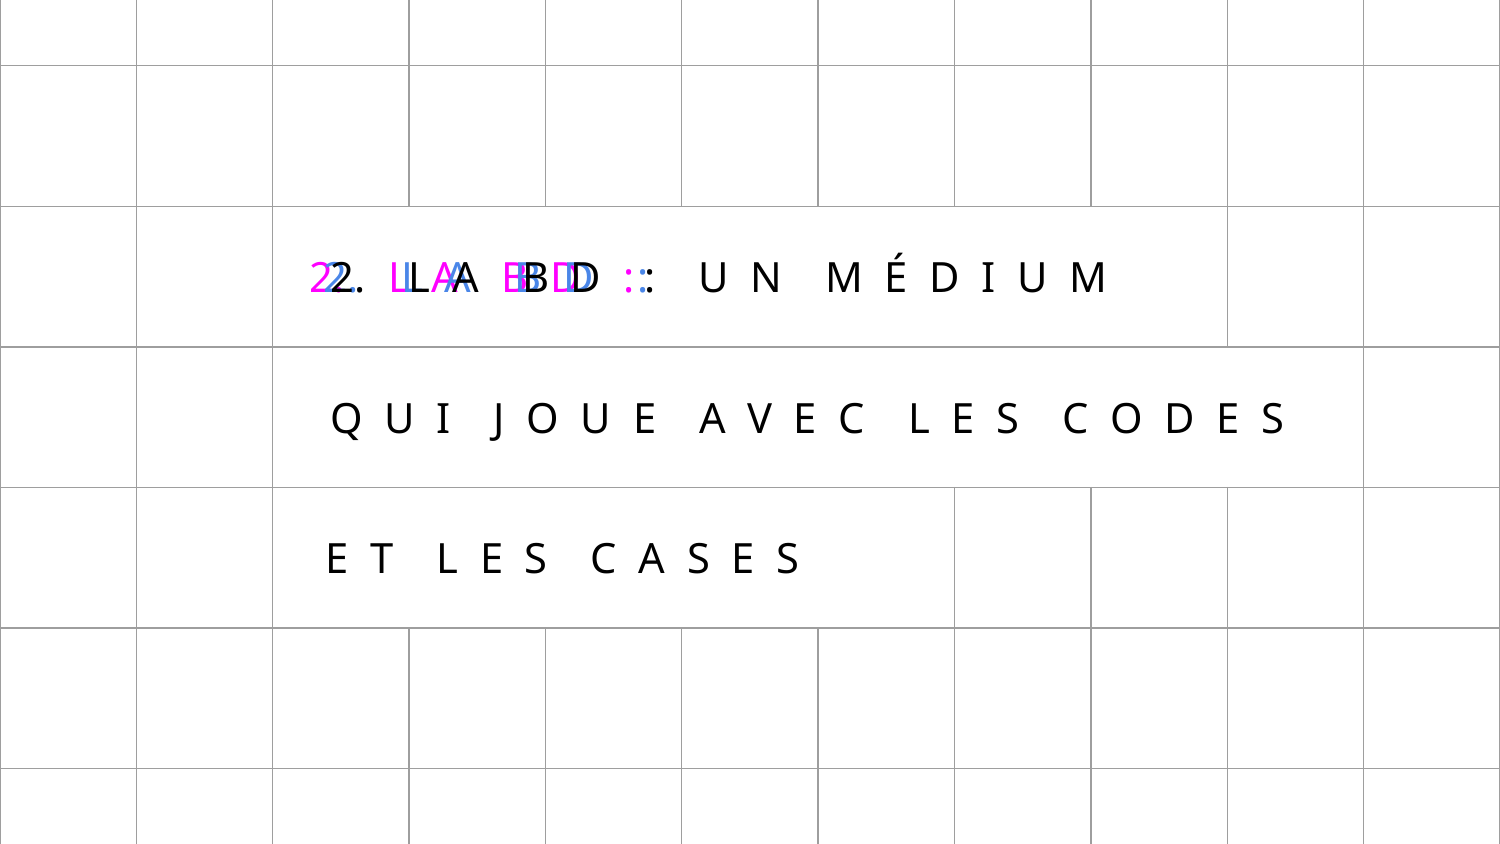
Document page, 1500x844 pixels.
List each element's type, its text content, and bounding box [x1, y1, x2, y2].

table_cell [682, 66, 817, 206]
table_header [410, 0, 545, 65]
table_cell [546, 66, 681, 206]
table_cell [137, 348, 272, 487]
table_cell 2. L A B D : U N M É D I U M [273, 207, 1227, 346]
table_cell [819, 66, 954, 206]
table_cell [1228, 488, 1363, 627]
table_cell [1364, 348, 1499, 487]
table_cell [1364, 207, 1499, 346]
table_cell E T L E S C A S E S [273, 488, 954, 627]
table_header [955, 0, 1090, 65]
table_cell [1092, 629, 1227, 768]
table_cell [1, 488, 136, 627]
table_cell [955, 629, 1090, 768]
table_cell [1364, 66, 1499, 206]
table_cell [955, 66, 1090, 206]
table_cell [1364, 629, 1499, 768]
table_cell [1, 207, 136, 346]
table_cell [955, 769, 1090, 844]
table_cell [137, 769, 272, 844]
table_header [273, 0, 408, 65]
table_cell [137, 207, 272, 346]
table_cell [1, 769, 136, 844]
table_cell [410, 629, 545, 768]
table_cell [819, 629, 954, 768]
table_header [819, 0, 954, 65]
table_cell [819, 769, 954, 844]
table_cell [273, 66, 408, 206]
table_cell [273, 769, 408, 844]
table_header [137, 0, 272, 65]
table_cell [137, 629, 272, 768]
table_cell [410, 66, 545, 206]
table_header [1228, 0, 1363, 65]
table_cell [1, 66, 136, 206]
table_cell [1228, 629, 1363, 768]
table_header [682, 0, 817, 65]
table_cell [1092, 488, 1227, 627]
table_cell [546, 629, 681, 768]
table_header [1364, 0, 1499, 65]
table_cell [1364, 769, 1499, 844]
table_cell [955, 488, 1090, 627]
table_cell [682, 629, 817, 768]
table_header [546, 0, 681, 65]
table_cell [546, 769, 681, 844]
table_header [1092, 0, 1227, 65]
table_cell [1228, 207, 1363, 346]
table_cell [1, 348, 136, 487]
table_cell [1228, 769, 1363, 844]
table_header [1, 0, 136, 65]
table_cell [137, 66, 272, 206]
table_cell [682, 769, 817, 844]
table_cell [137, 488, 272, 627]
table_cell [410, 769, 545, 844]
table_cell [1228, 66, 1363, 206]
table_cell [273, 629, 408, 768]
table_cell [1092, 66, 1227, 206]
table_cell [1364, 488, 1499, 627]
table_cell Q U I J O U E A V E C L E S C O D E S [273, 348, 1363, 487]
table_cell [1, 629, 136, 768]
table_cell [1092, 769, 1227, 844]
